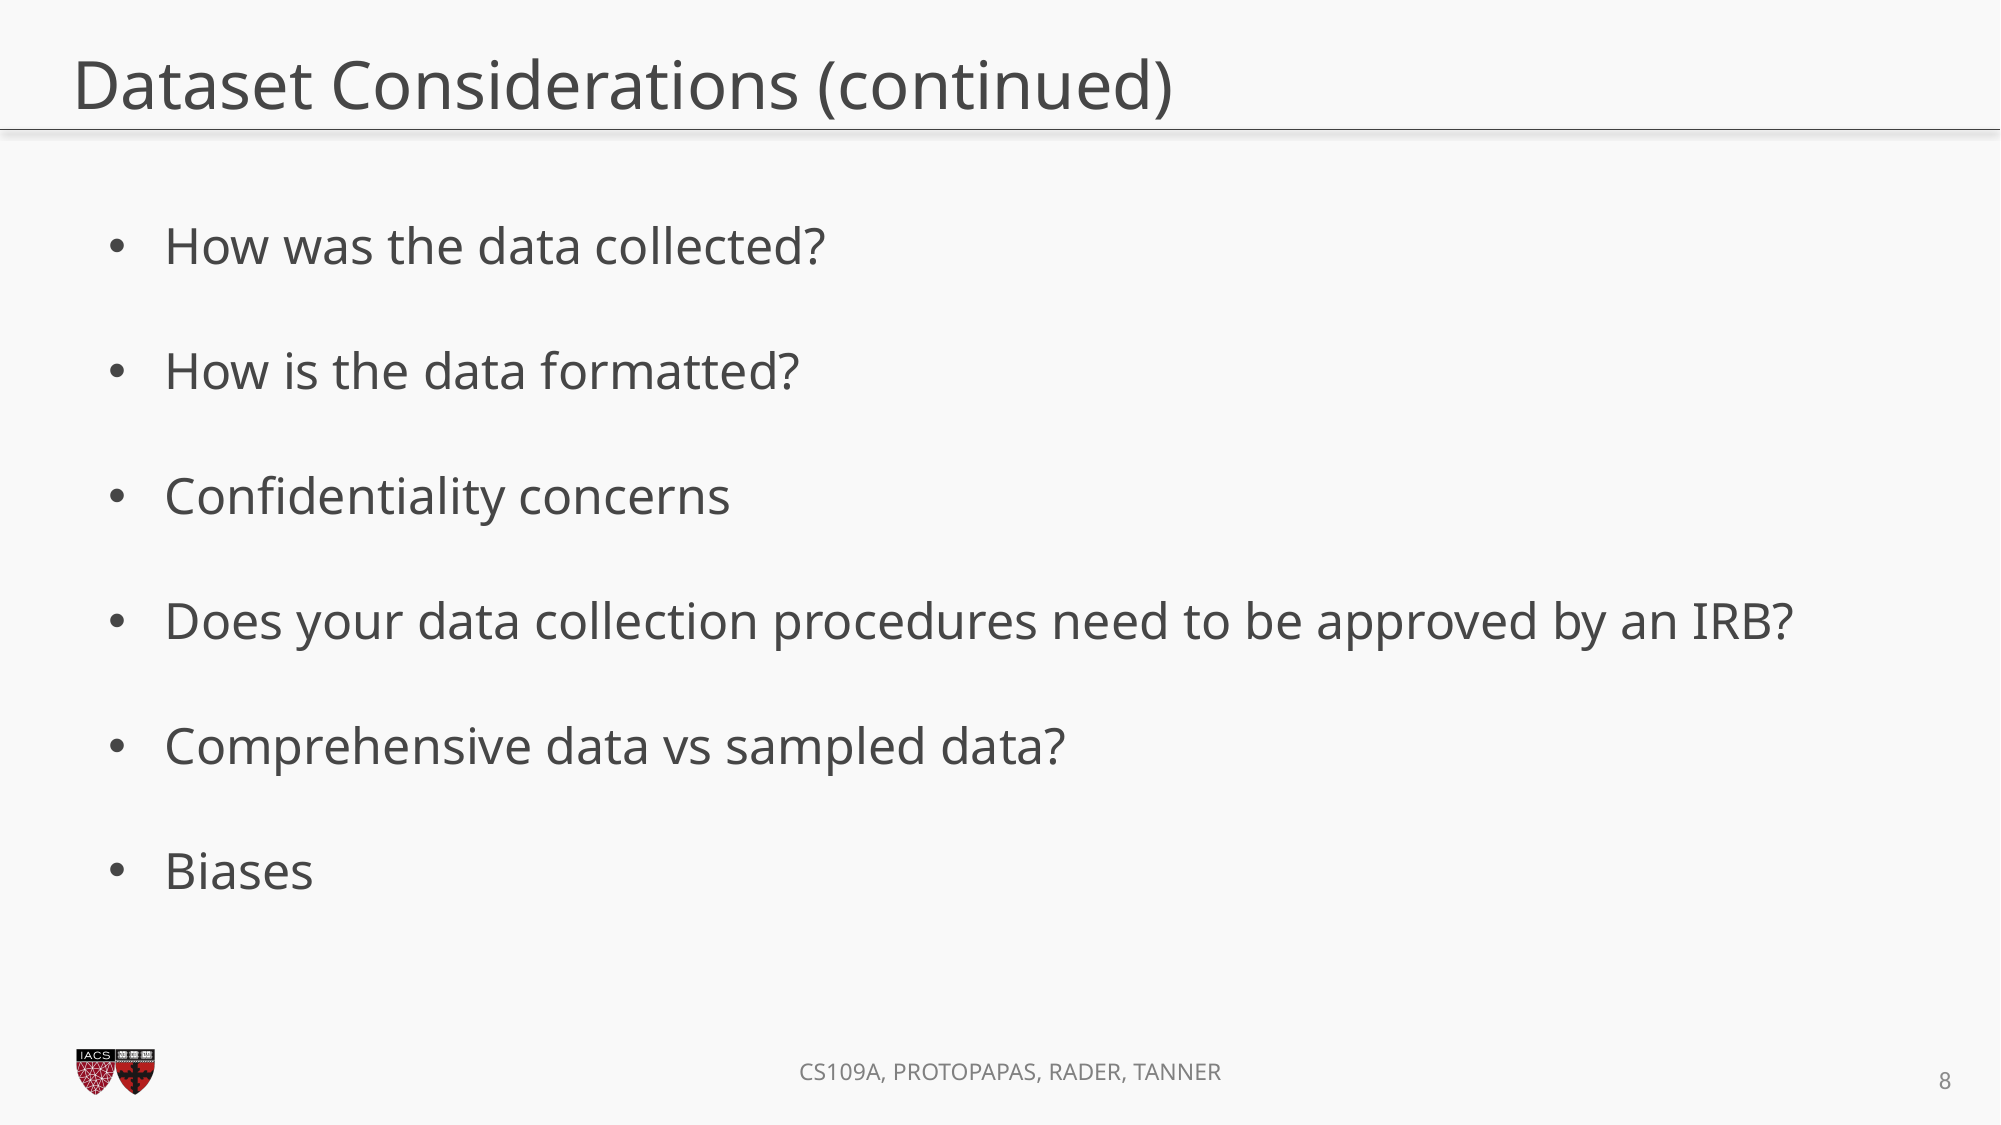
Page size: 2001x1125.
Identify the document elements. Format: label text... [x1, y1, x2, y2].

list How was the data collected? How is the data formatted? Confidentiality concerns Does your data collection procedures need to be approved by an IRB? Comprehensive data vs sampled data? Biases [93, 177, 1896, 971]
picture [75, 1049, 155, 1095]
title Dataset Considerations (continued) [57, 35, 1943, 162]
slide_number 7 [1500, 1050, 1967, 1110]
